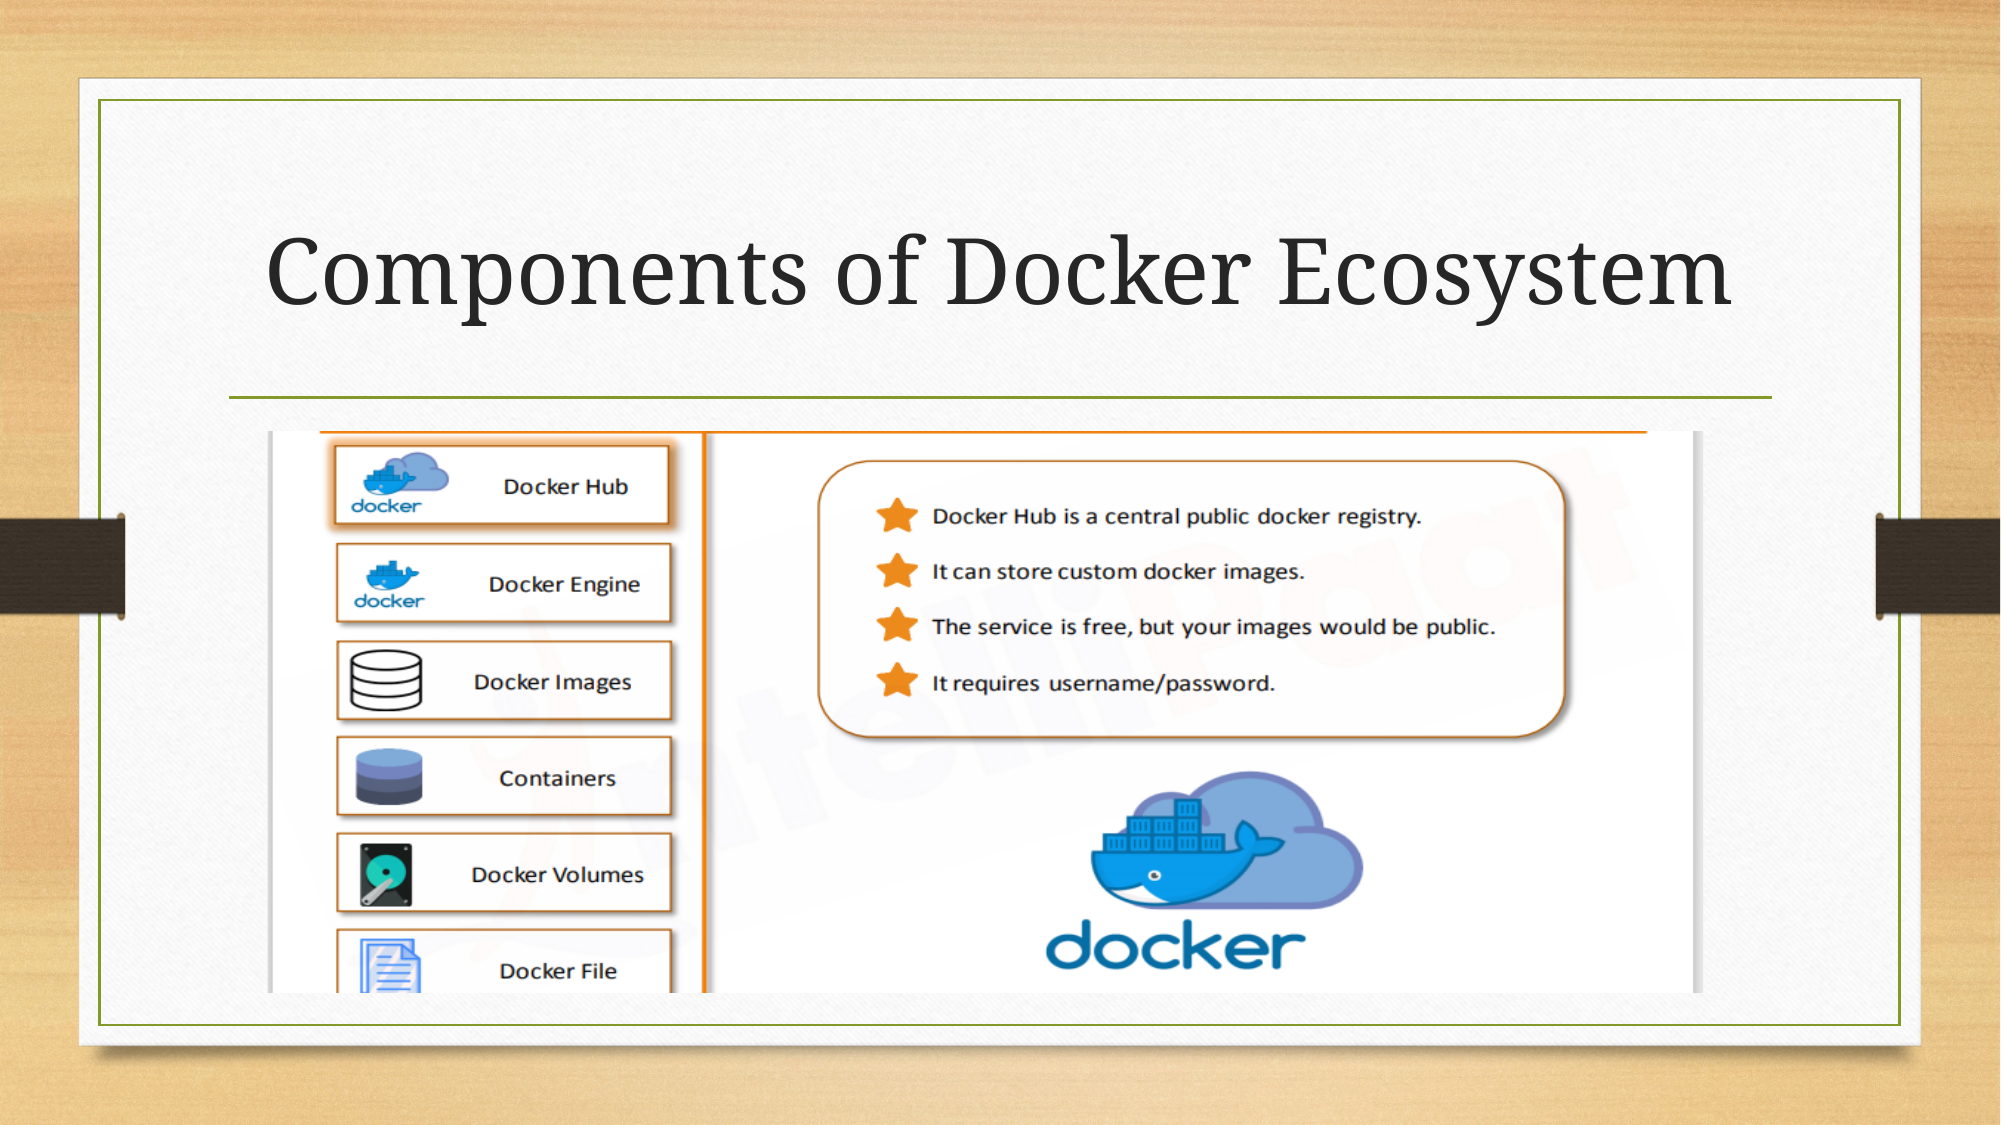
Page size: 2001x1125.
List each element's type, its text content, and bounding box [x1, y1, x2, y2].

title Components of Docker Ecosystem [212, 161, 1788, 375]
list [267, 431, 1704, 993]
picture [0, 0, 2001, 1125]
